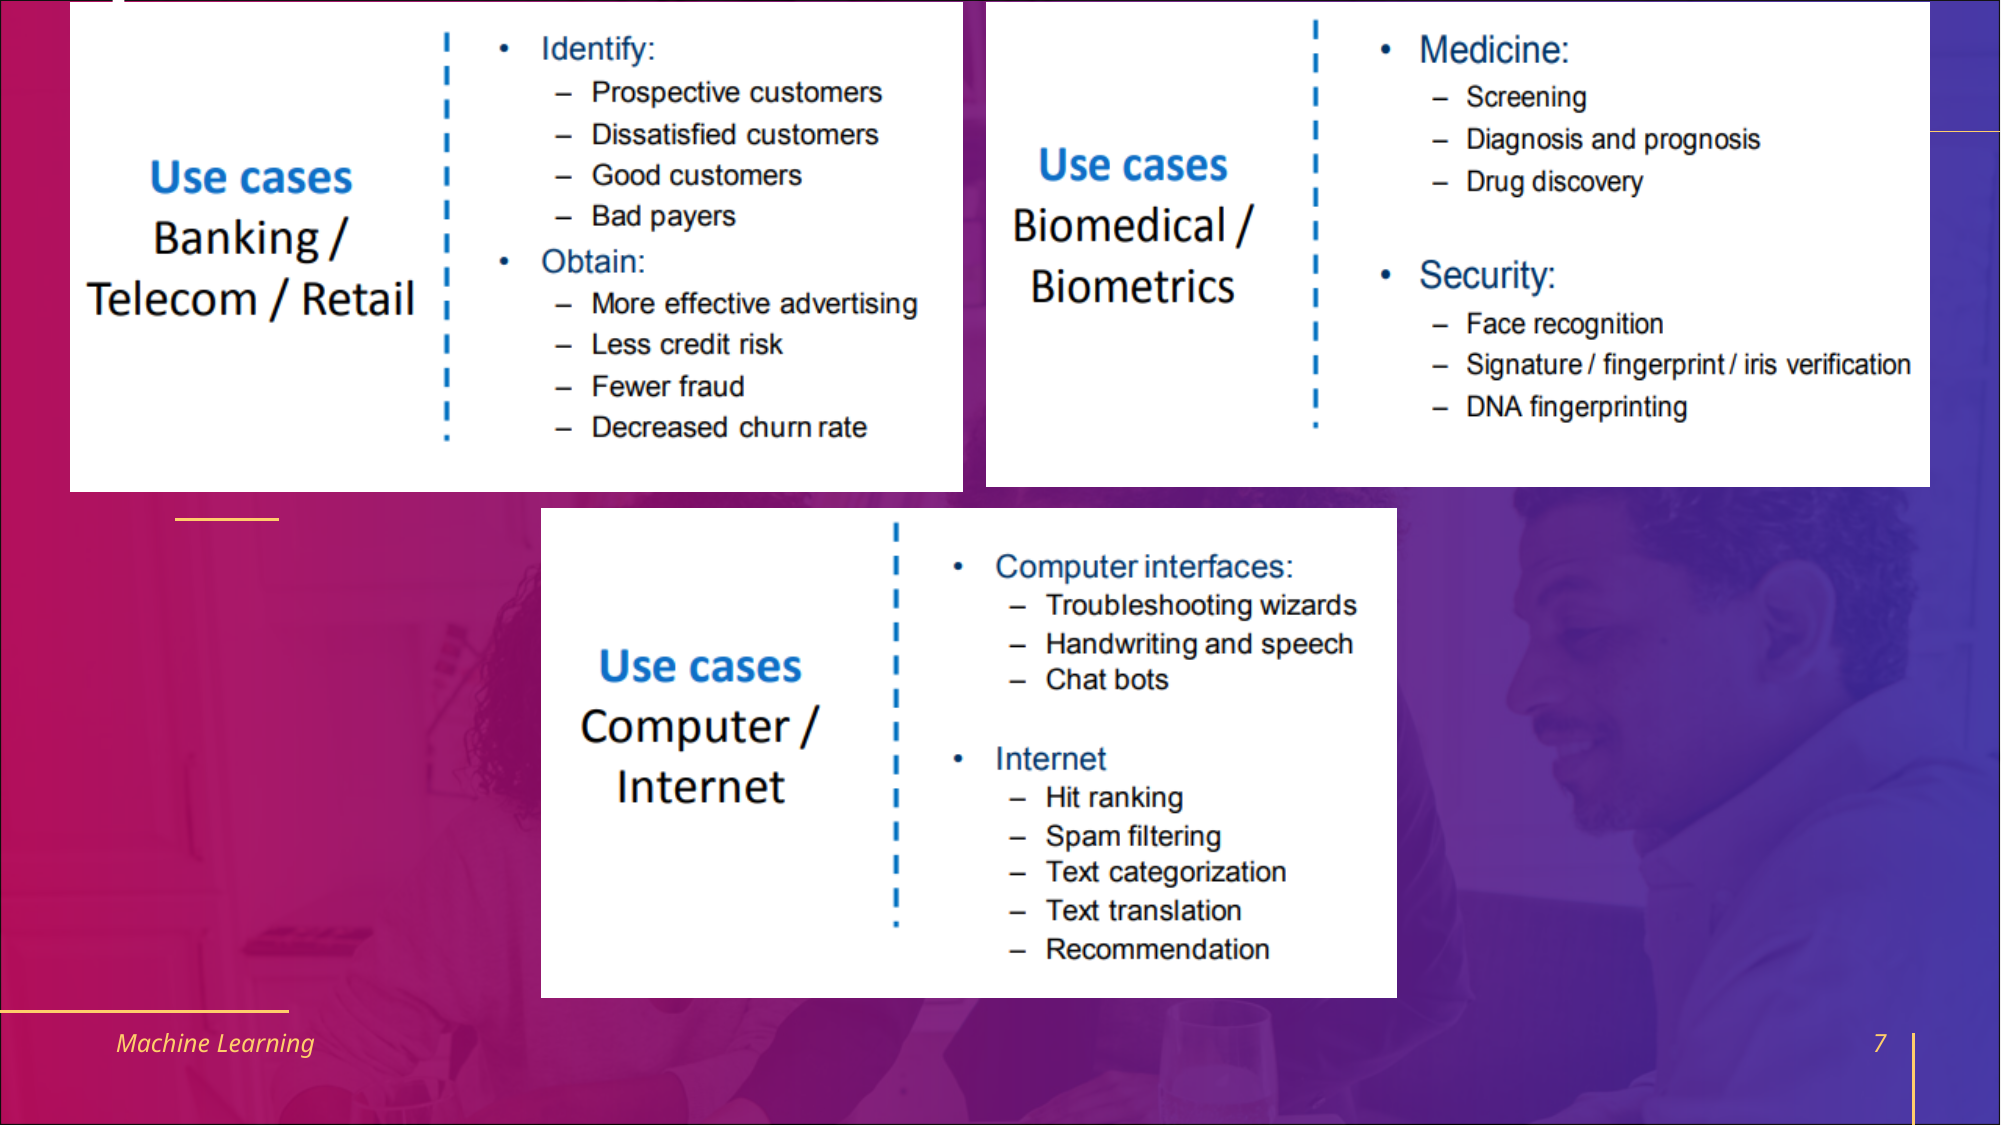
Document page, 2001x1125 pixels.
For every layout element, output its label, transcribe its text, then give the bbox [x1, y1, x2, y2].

picture [70, 2, 963, 492]
picture [986, 2, 1930, 487]
picture [541, 508, 1397, 998]
footer Machine Learning [100, 1015, 636, 1075]
slide_number 7 [1451, 1015, 1902, 1075]
